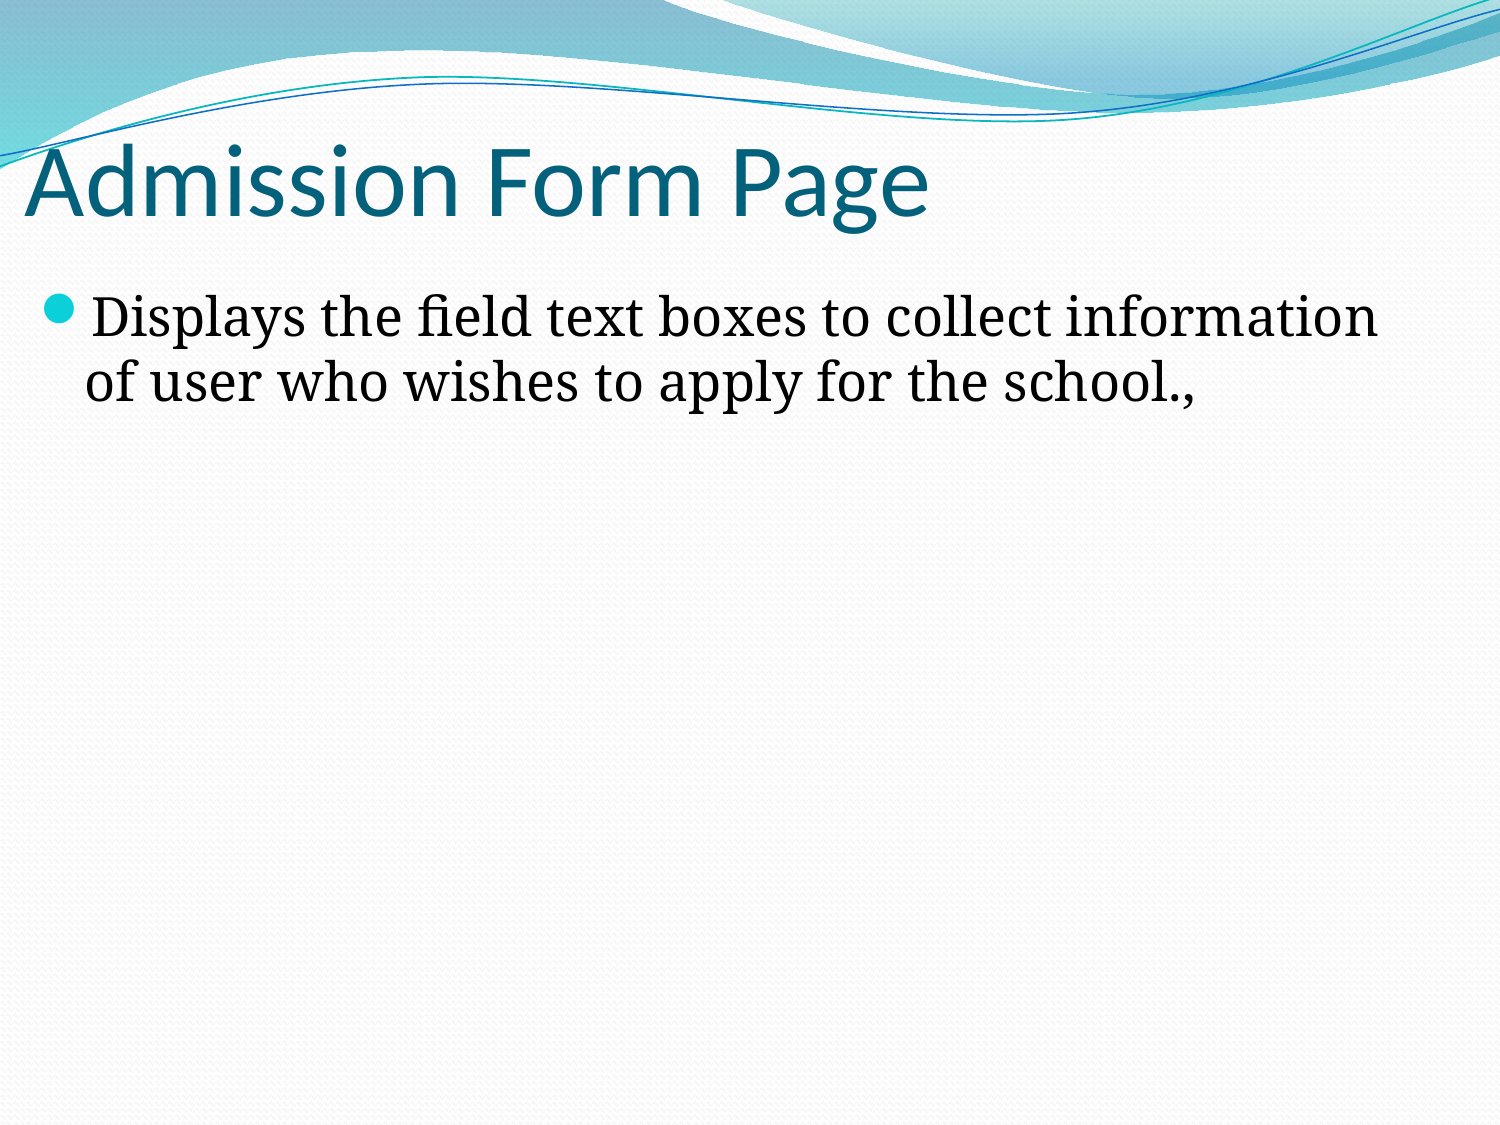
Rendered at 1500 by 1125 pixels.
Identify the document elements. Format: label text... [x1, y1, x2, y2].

list Displays the field text boxes to collect information of user who wishes to apply for the school., [24, 275, 1425, 1038]
title Admission Form Page [24, 75, 1425, 238]
